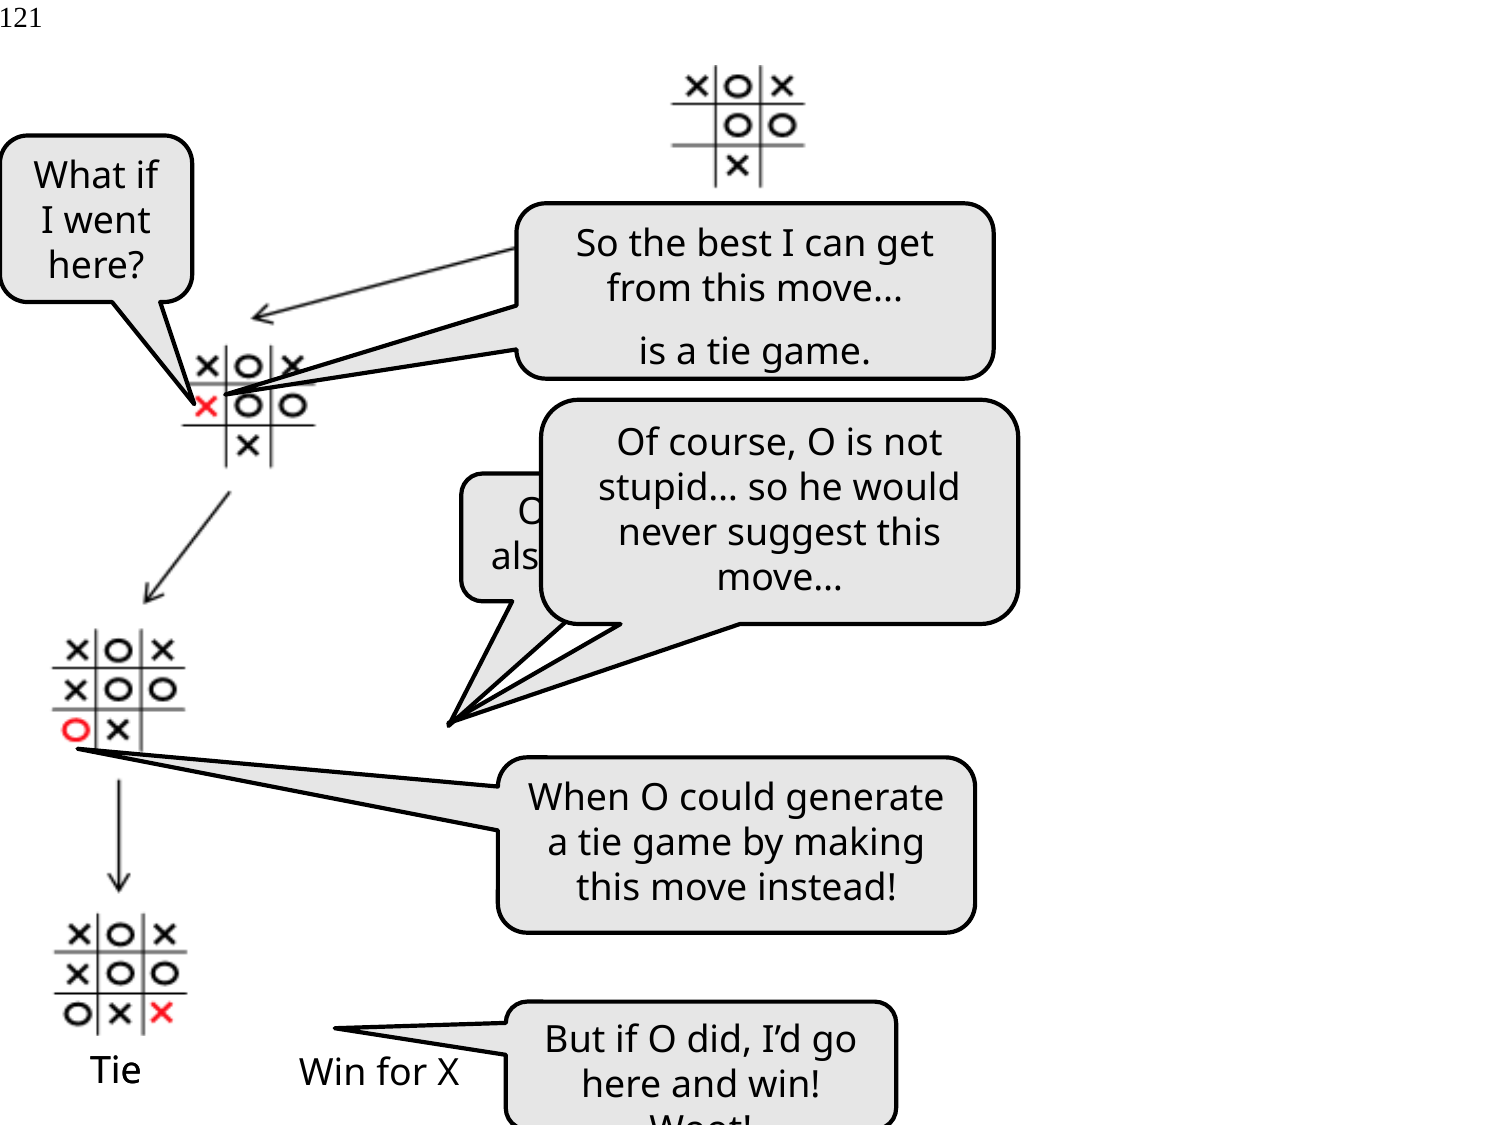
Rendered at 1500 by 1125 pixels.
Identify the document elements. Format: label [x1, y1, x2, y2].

text_box [0, 65, 1475, 1125]
slide_number [0, 0, 58, 66]
